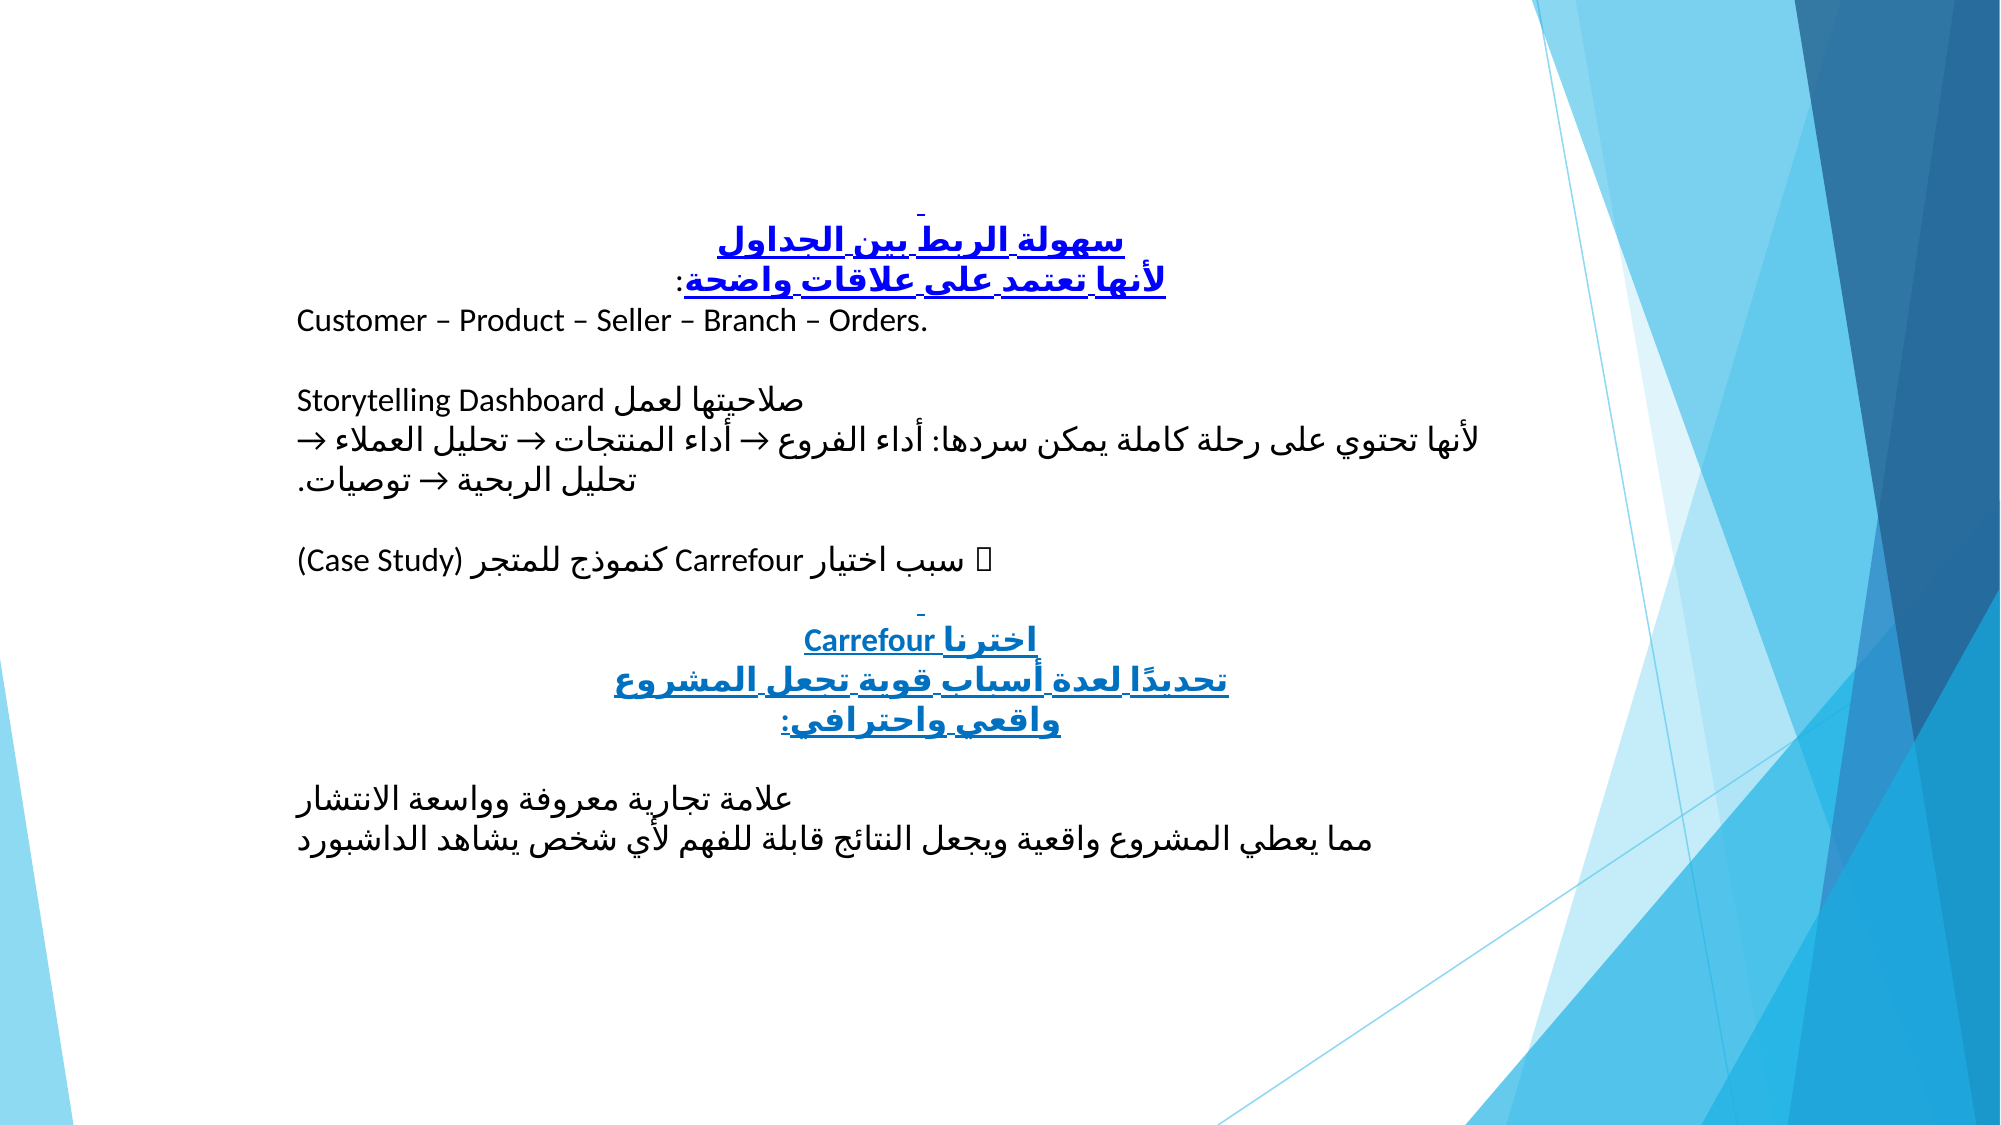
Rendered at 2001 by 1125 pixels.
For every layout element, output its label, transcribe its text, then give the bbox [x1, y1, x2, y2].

text_box سهولة الربط بين الجداول لأنها تعتمد على علاقات واضحة: Customer – Product – Seller – Branch – Orders. صلاحيتها لعمل Storytelling Dashboard لأنها تحتوي على رحلة كاملة يمكن سردها: أداء الفروع → أداء المنتجات → تحليل العملاء → تحليل الربحية → توصيات. ✅ سبب اختيار Carrefour كنموذج للمتجر (Case Study) اخترنا Carrefour تحديدًا لعدة أسباب قوية تجعل المشروع واقعي واحترافي: علامة تجارية معروفة وواسعة الانتشار مما يعطي المشروع واقعية ويجعل النتائج قابلة للفهم لأي شخص يشاهد الداشبورد [289, 171, 1553, 905]
